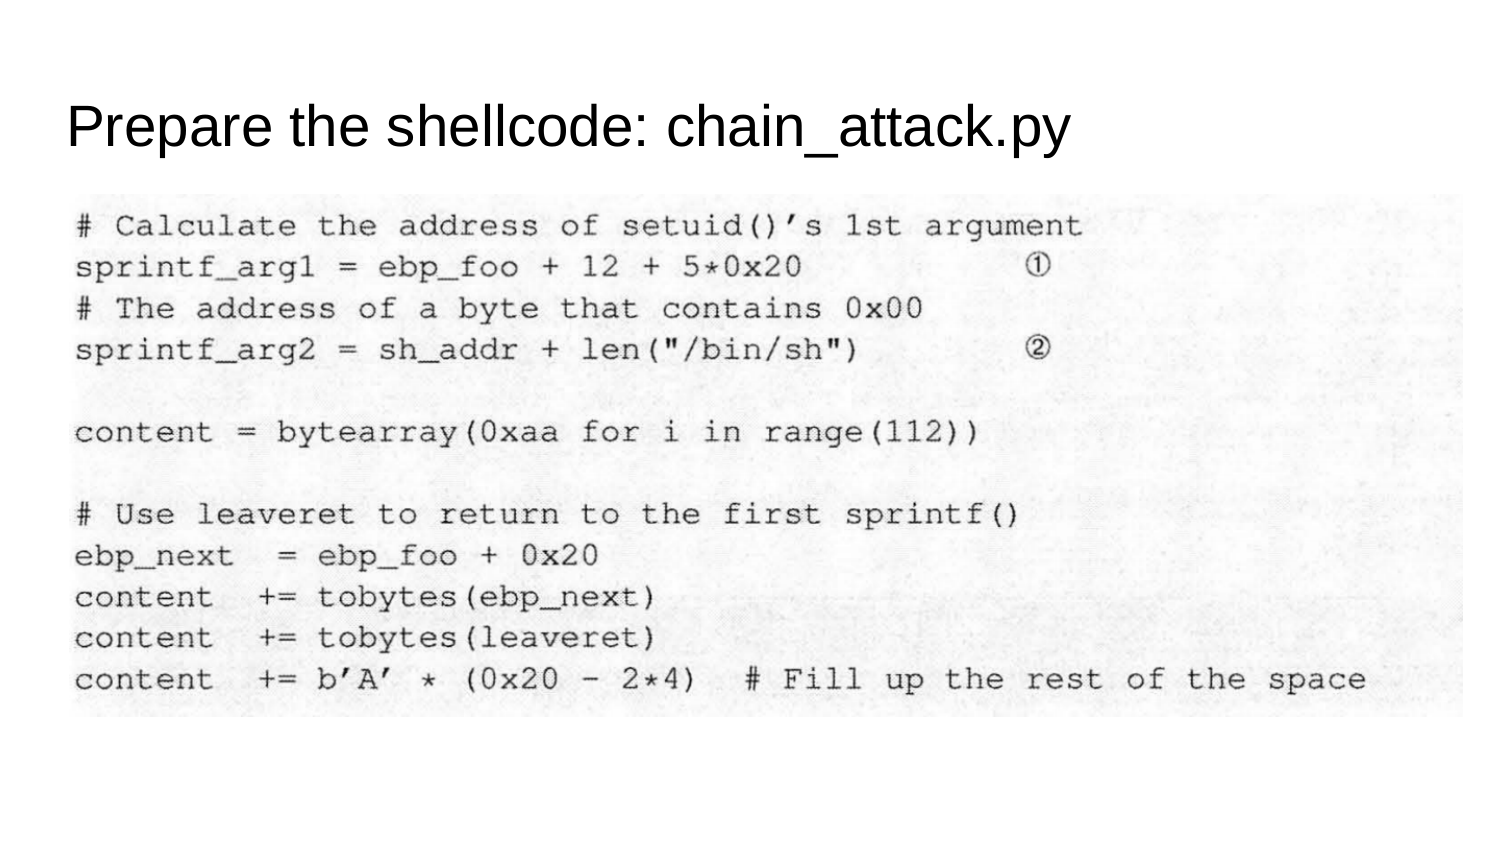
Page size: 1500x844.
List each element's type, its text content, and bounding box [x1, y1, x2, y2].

title Prepare the shellcode: chain_attack.py [51, 72, 1449, 167]
picture [68, 194, 1464, 717]
